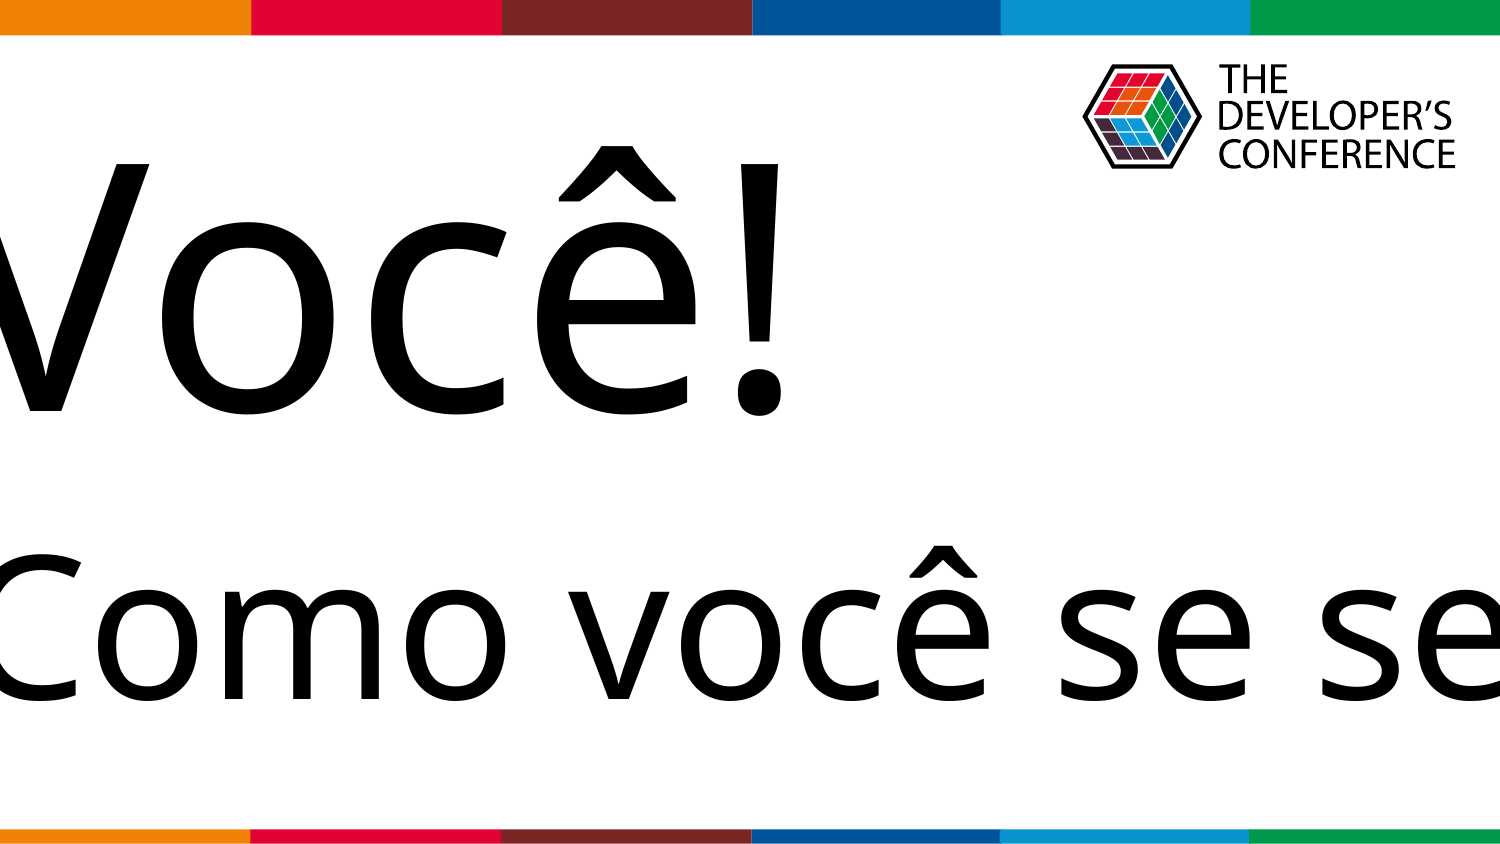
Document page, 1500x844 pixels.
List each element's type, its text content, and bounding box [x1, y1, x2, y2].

text_box Você! [0, 58, 821, 489]
text_box Como você se sente? [0, 492, 1500, 748]
